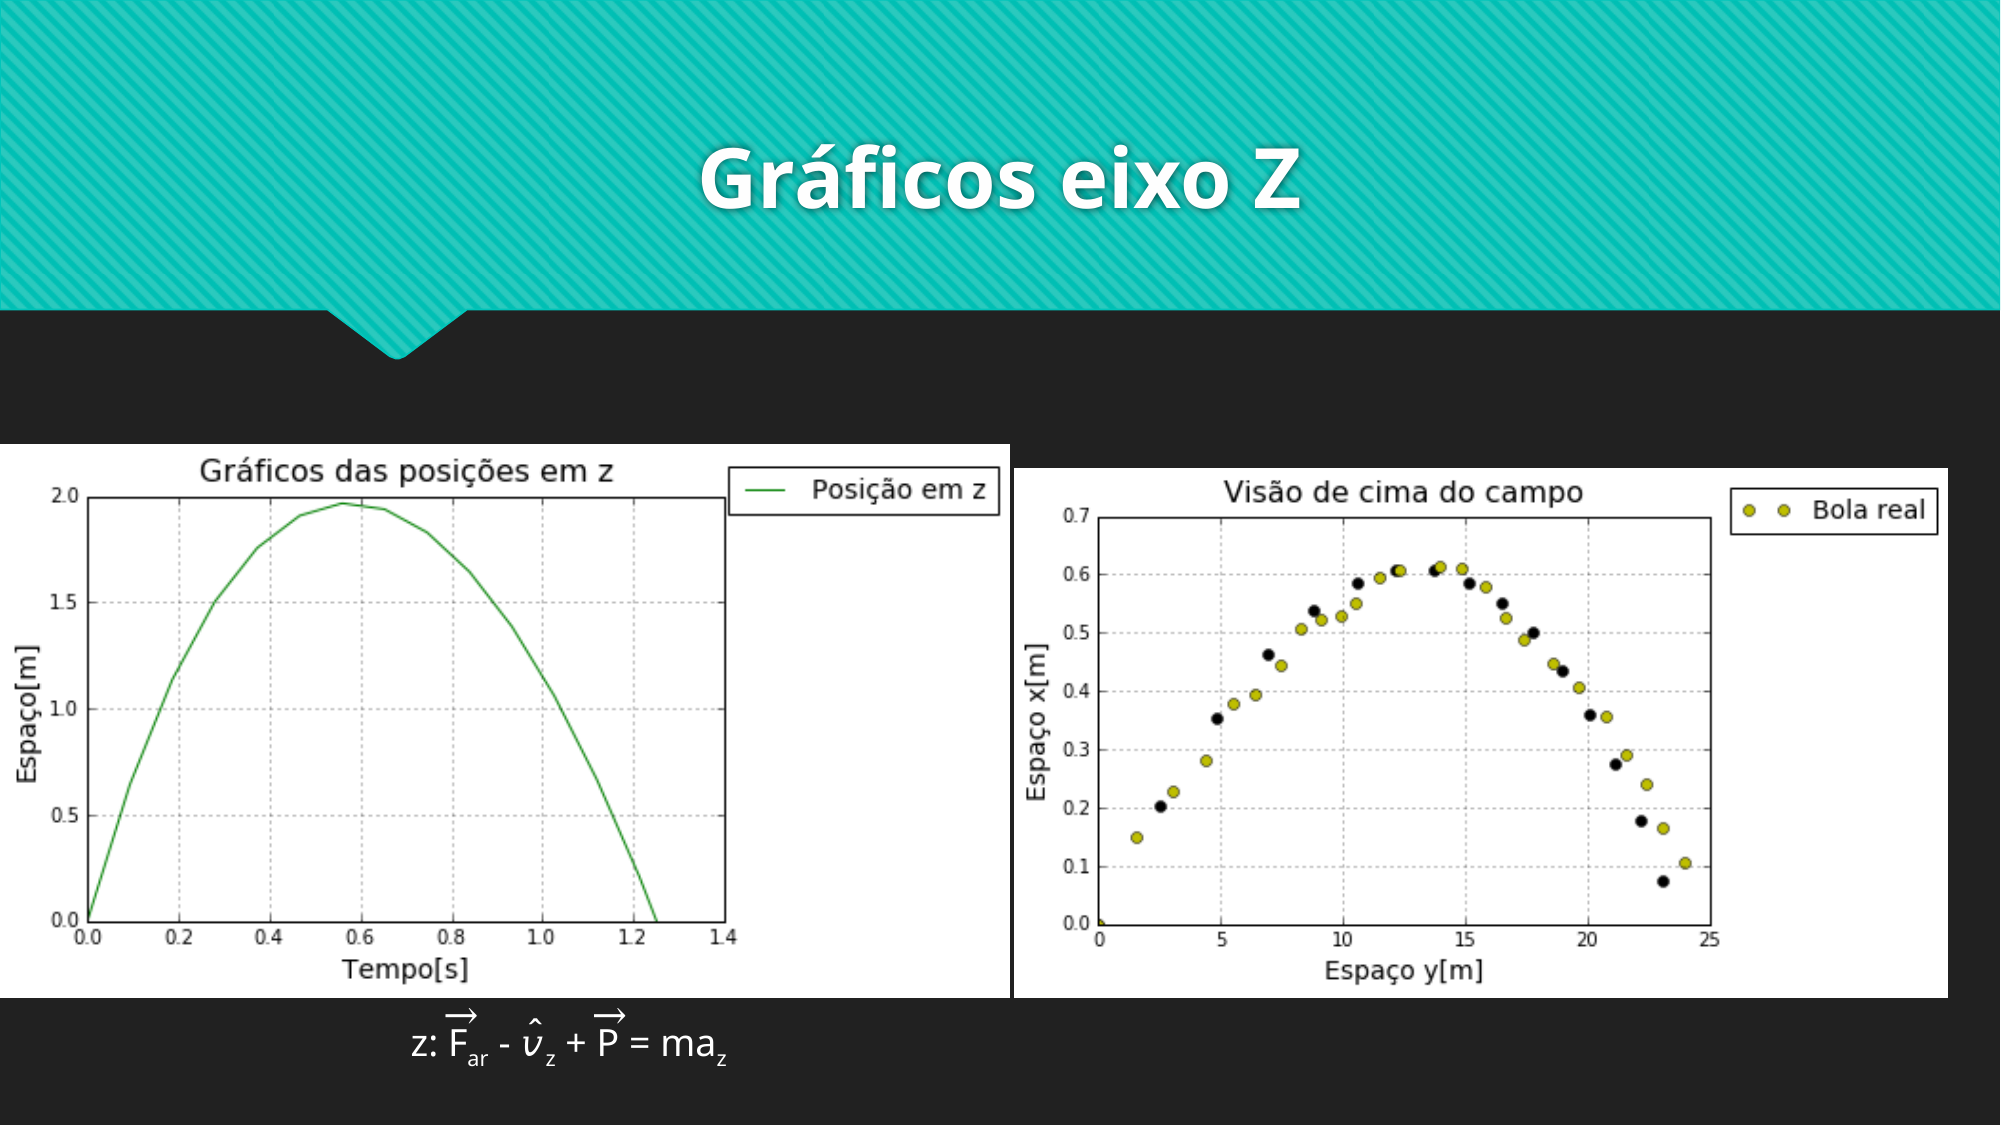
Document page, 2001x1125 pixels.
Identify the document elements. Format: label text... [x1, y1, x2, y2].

picture [0, 444, 1010, 998]
picture [1014, 467, 1948, 998]
title Gráficos eixo Z [132, 73, 1868, 233]
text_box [389, 981, 810, 1073]
